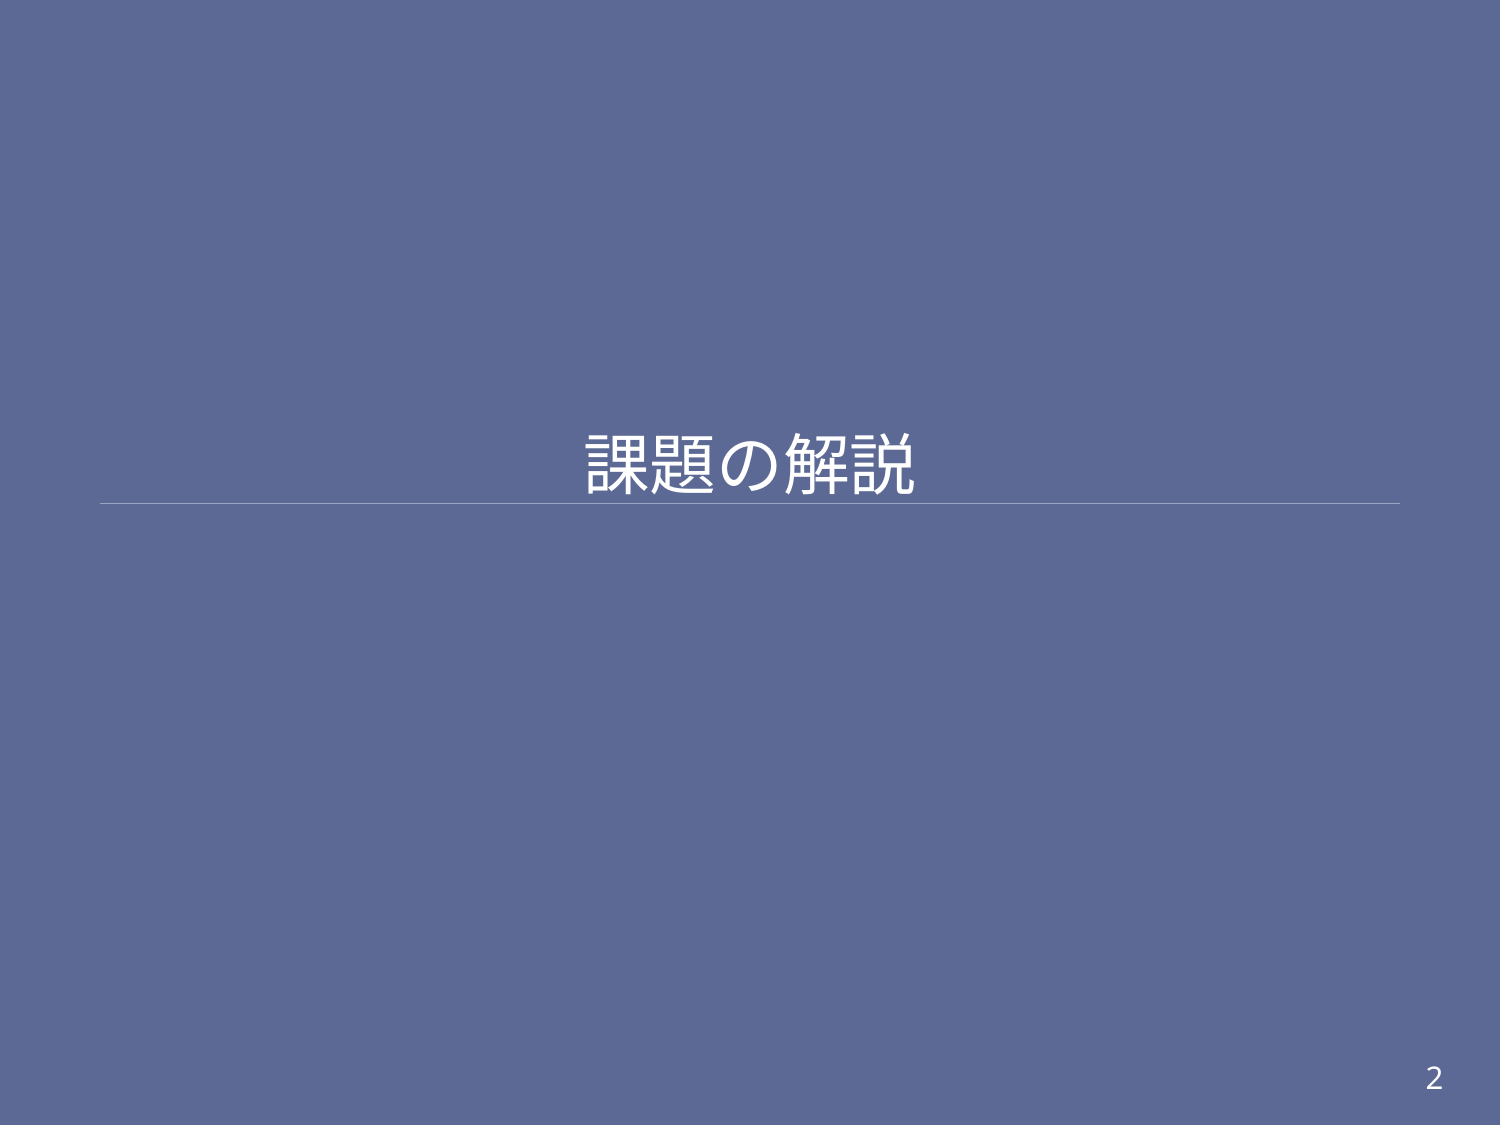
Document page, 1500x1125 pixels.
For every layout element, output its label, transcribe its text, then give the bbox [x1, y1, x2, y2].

slide_number 2 [1340, 1034, 1459, 1125]
title 課題の解説 [100, 340, 1400, 504]
